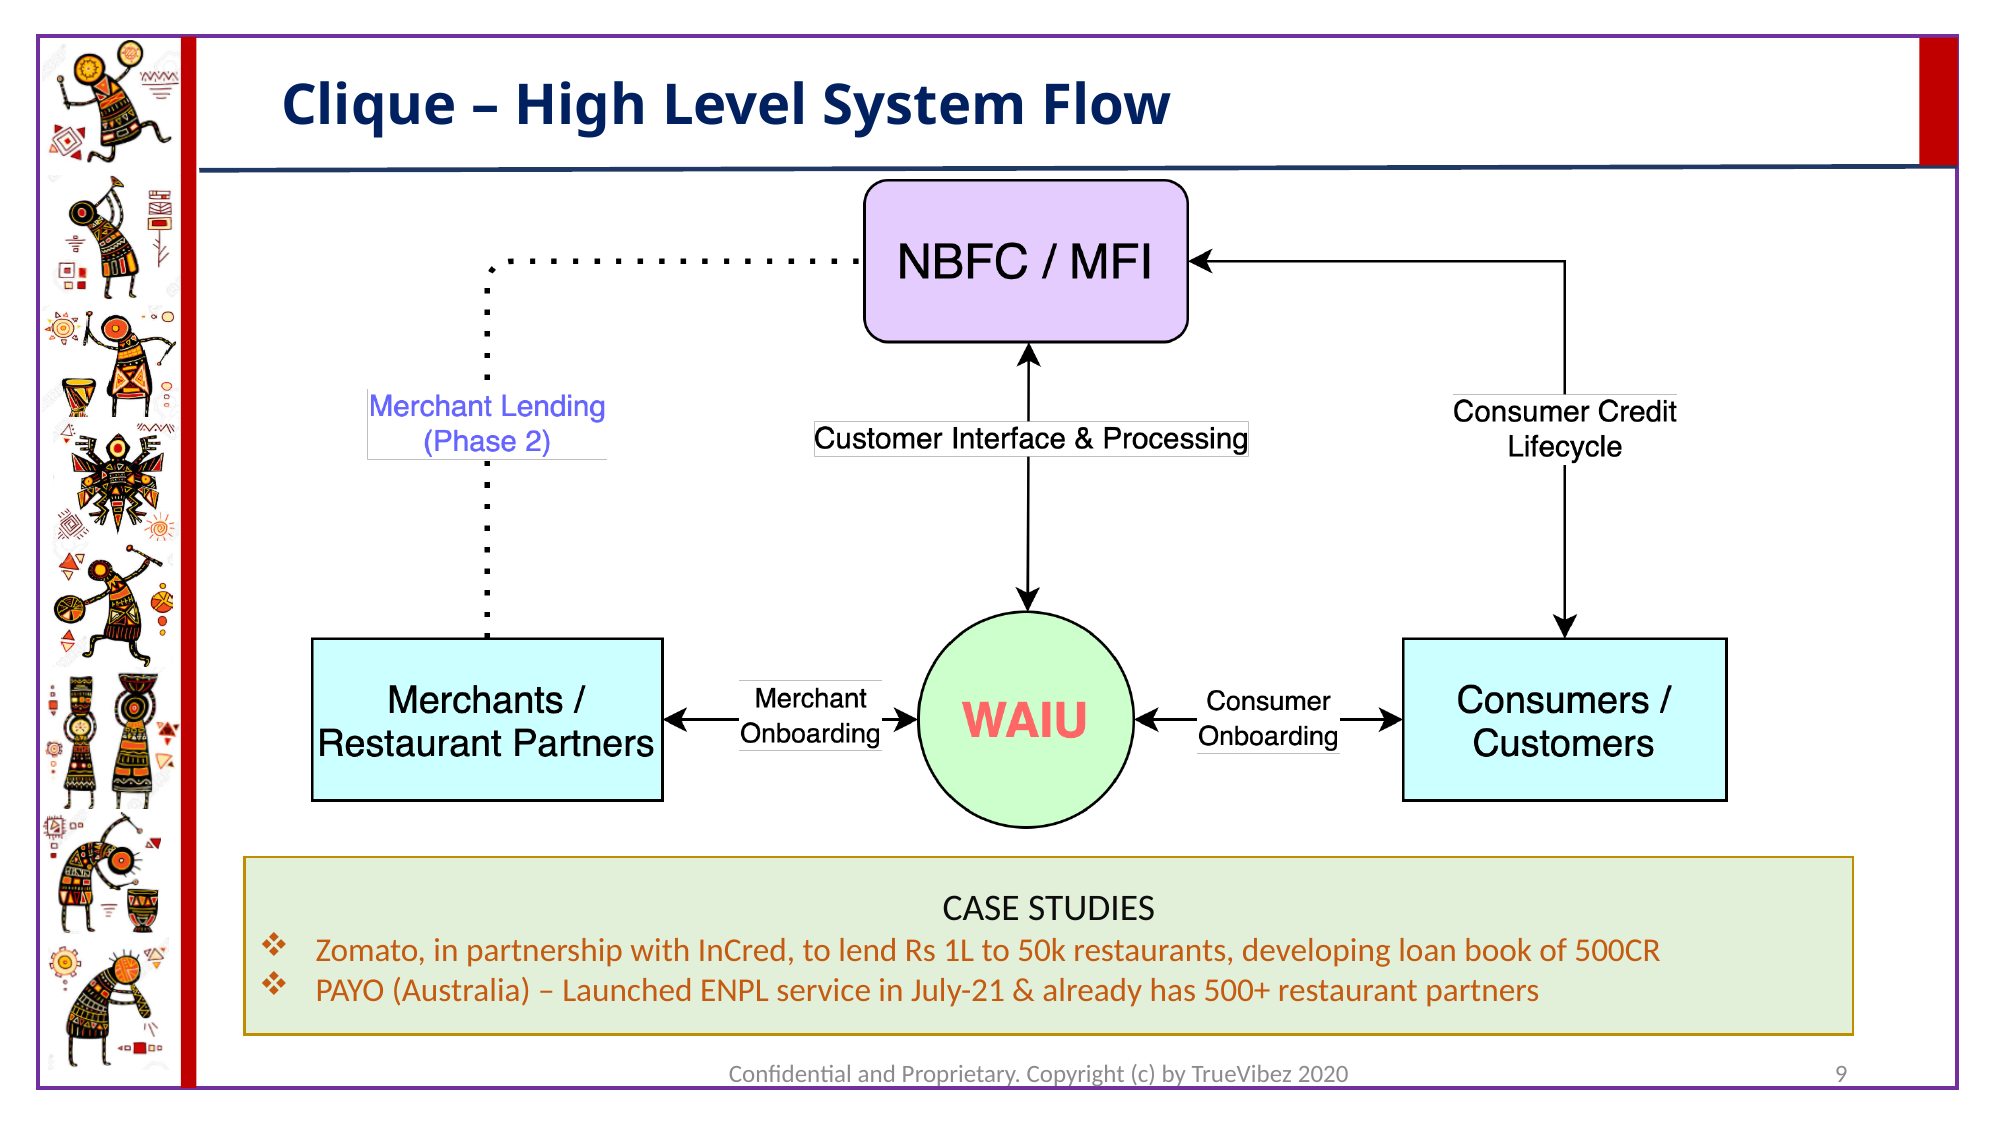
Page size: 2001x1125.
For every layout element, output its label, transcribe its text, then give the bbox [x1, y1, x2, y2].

picture [42, 305, 182, 934]
slide_number 9 [1412, 1042, 1863, 1103]
picture [47, 937, 169, 1070]
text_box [1768, 166, 1958, 171]
footer Confidential and Proprietary. Copyright (c) by TrueVibez 2020 [701, 1042, 1377, 1103]
text_box Clique – High Level System Flow [266, 60, 1436, 143]
picture [42, 40, 184, 171]
text_box [1918, 37, 1959, 167]
text_box CASE STUDIES Zomato, in partnership with InCred, to lend Rs 1L to 50k restaurants, developing loan book of 500CR PAYO (Australia) – Launched ENPL service in July-21 & already has 500+ restaurant partners [243, 856, 1854, 1036]
picture [296, 165, 1768, 869]
text_box [180, 36, 197, 1089]
text_box [37, 35, 1958, 1089]
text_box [199, 166, 296, 171]
picture [42, 175, 181, 301]
